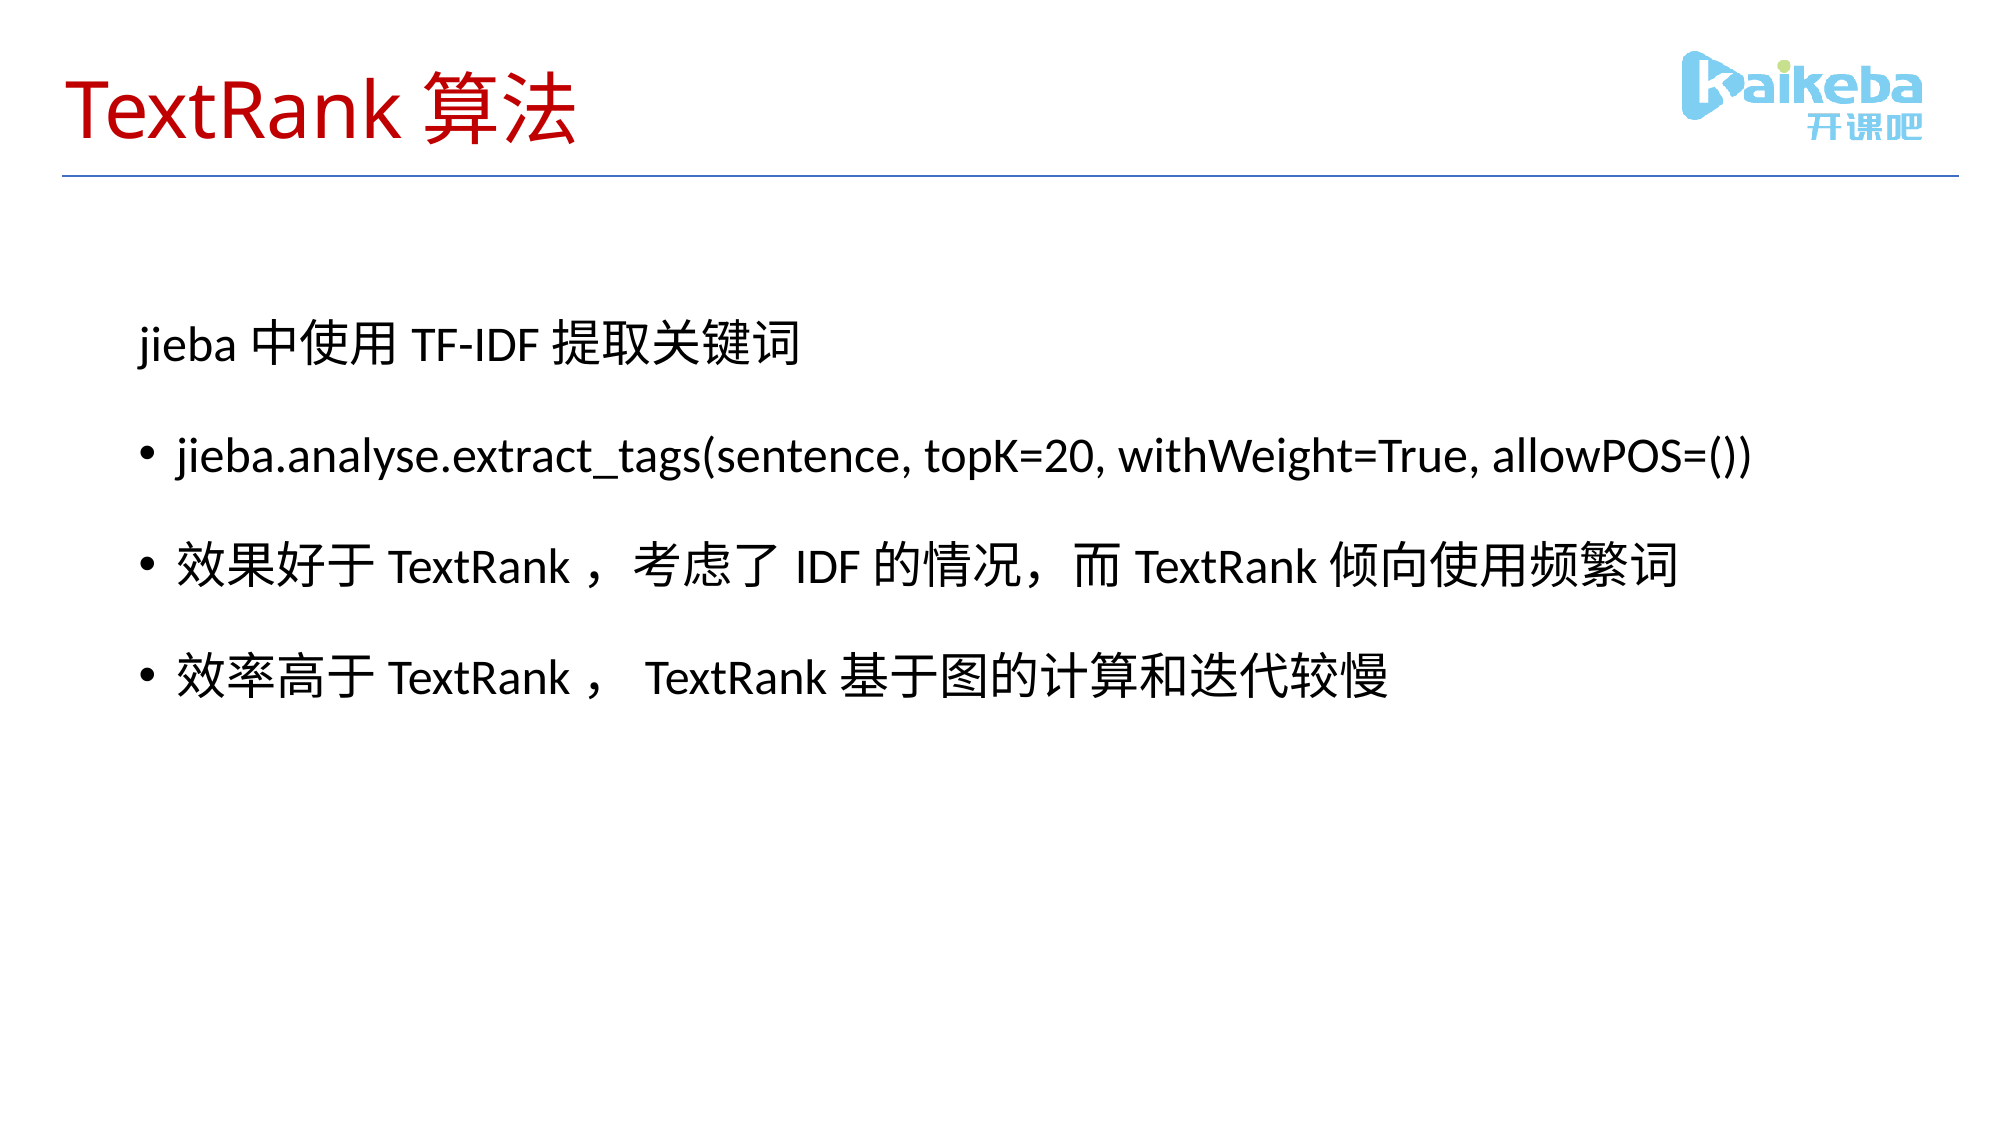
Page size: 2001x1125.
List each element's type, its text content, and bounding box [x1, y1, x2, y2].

title TextRank算法 [57, 59, 1728, 167]
text_box jieba中使用TF-IDF提取关键词 jieba.analyse.extract_tags(sentence, topK=20, withWeight=True, allowPOS=()) 效果好于TextRank，考虑了IDF的情况，而TextRank倾向使用频繁词 效率高于TextRank，TextRank基于图的计算和迭代较慢 [130, 274, 1853, 965]
